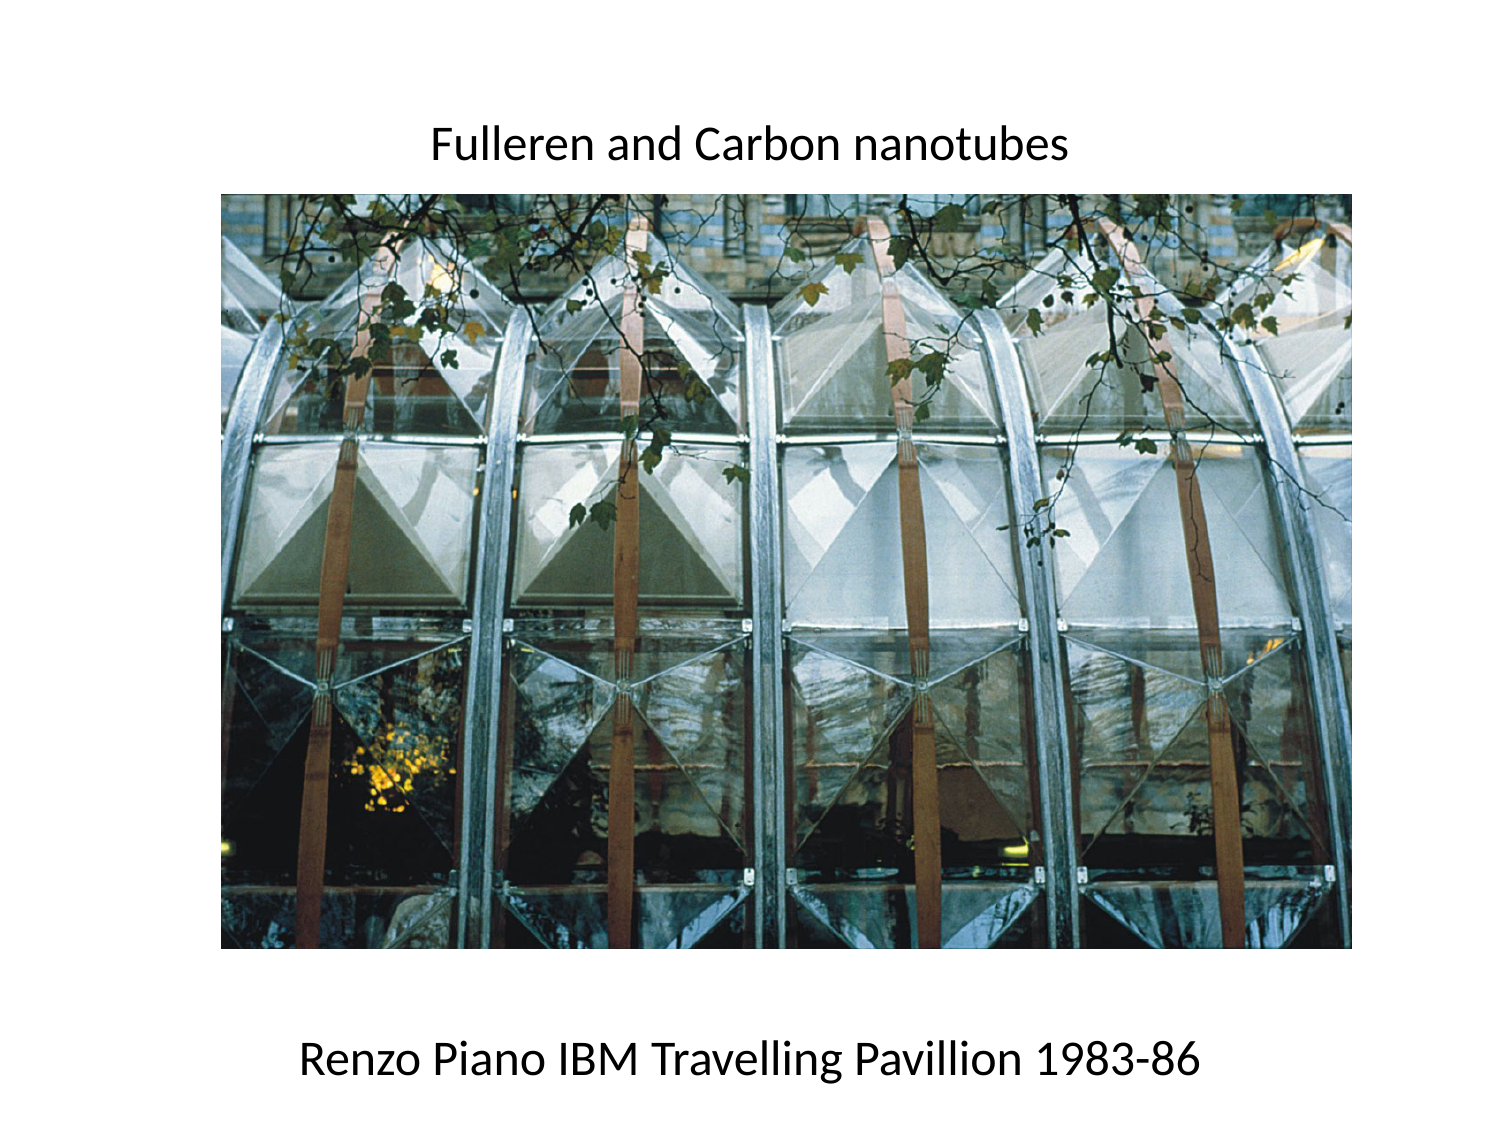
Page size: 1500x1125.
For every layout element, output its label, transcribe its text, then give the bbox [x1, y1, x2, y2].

text_box Fulleren and Carbon nanotubes [112, 70, 1388, 211]
picture [221, 193, 1352, 949]
text_box Renzo Piano IBM Travelling Pavillion 1983-86 [112, 985, 1388, 1125]
